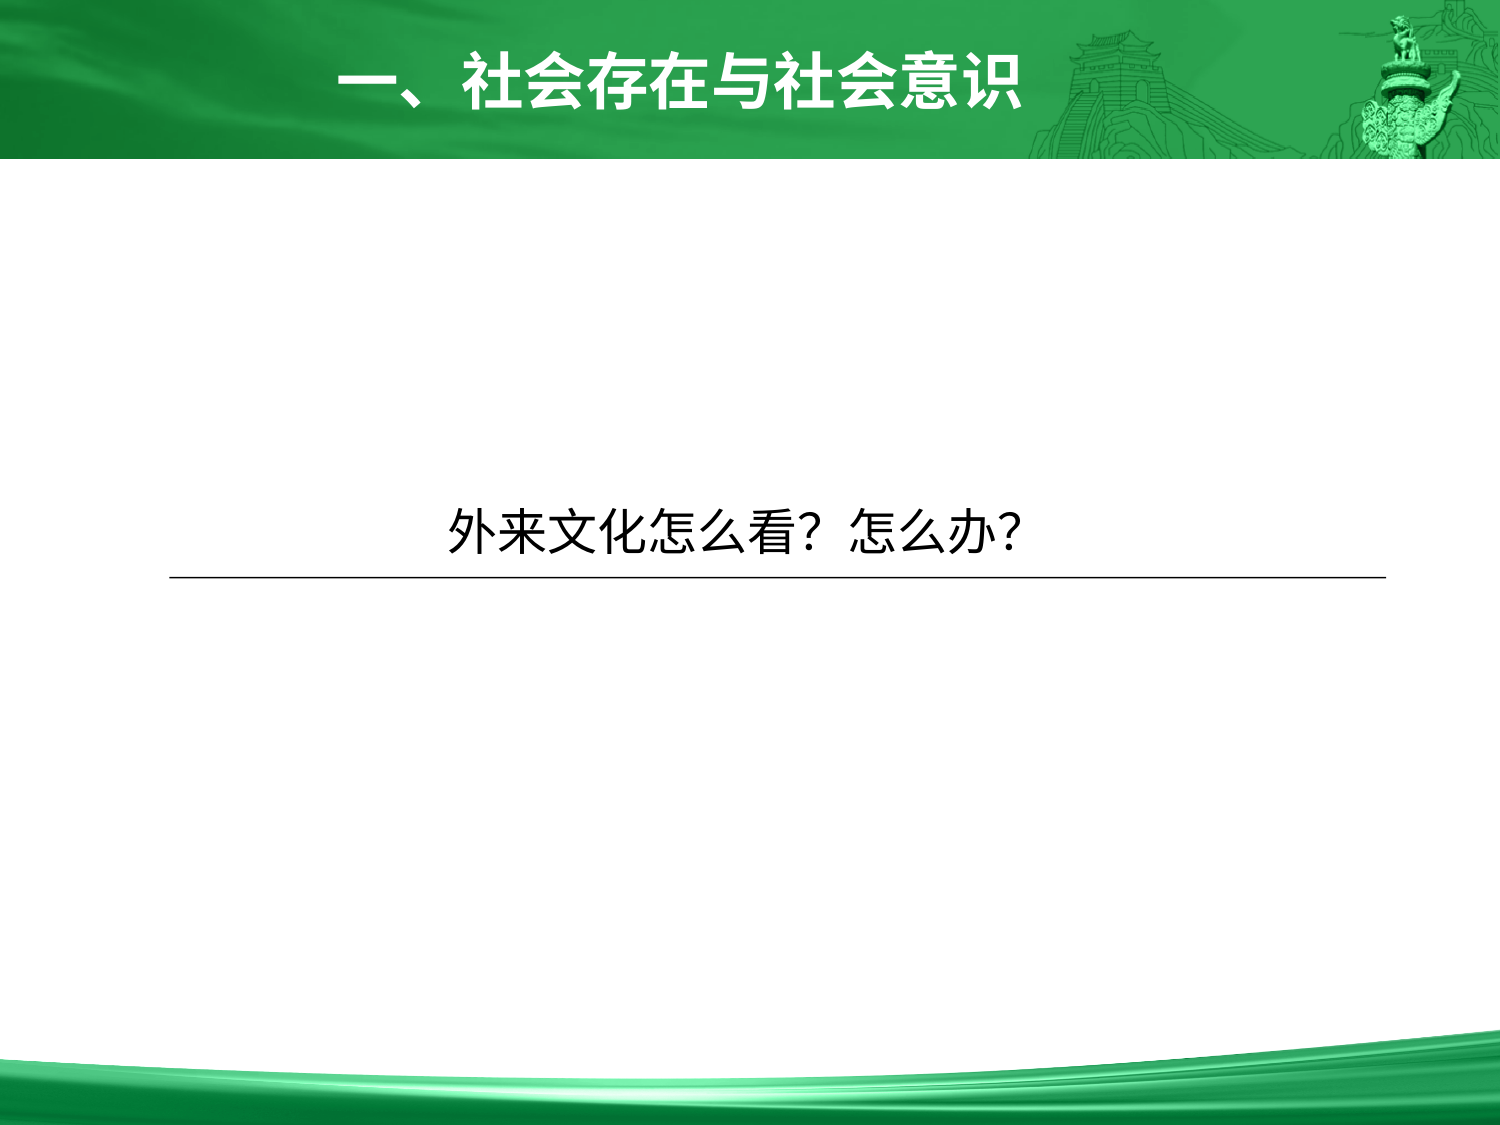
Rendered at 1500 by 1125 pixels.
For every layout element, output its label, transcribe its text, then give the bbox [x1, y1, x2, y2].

text_box 外来文化怎么看？怎么办？ [433, 480, 1067, 568]
picture [0, 0, 1500, 159]
picture [0, 1027, 1500, 1125]
text_box 一、社会存在与社会意识 [0, 34, 1361, 125]
